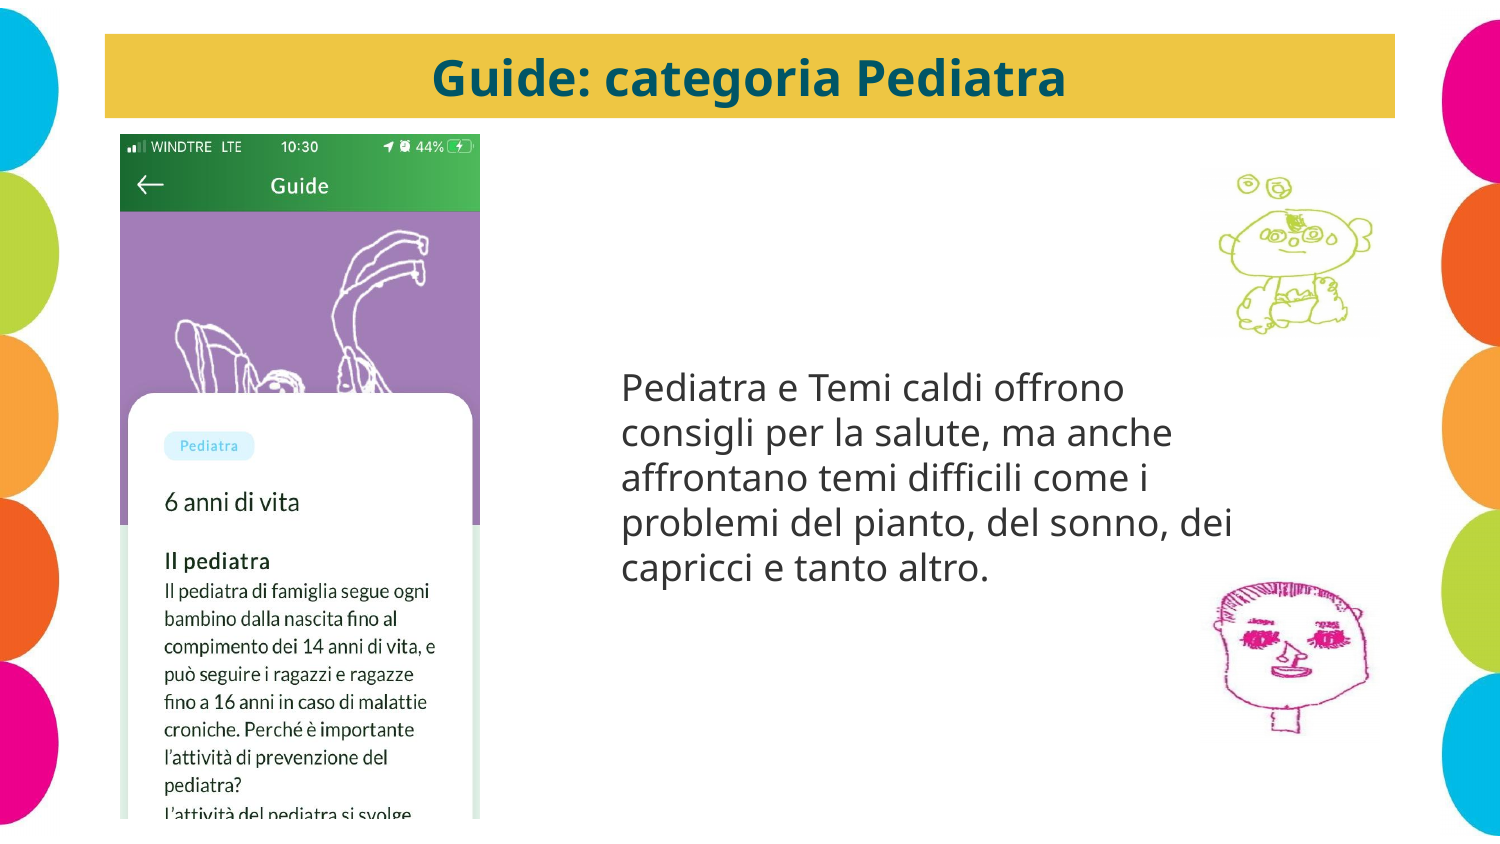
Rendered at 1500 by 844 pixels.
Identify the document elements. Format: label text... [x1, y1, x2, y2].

picture [119, 134, 480, 819]
picture [1199, 168, 1380, 338]
picture [1199, 573, 1380, 743]
text_box Guide: categoria Pediatra [119, 42, 1380, 110]
picture [0, 8, 60, 836]
text_box Pediatra e Temi caldi offrono consigli per la salute, ma anche affrontano temi difficili come i problemi del pianto, del sonno, dei capricci e tanto altro. [599, 135, 1275, 819]
text_box [104, 33, 1395, 119]
picture [1439, 8, 1500, 836]
